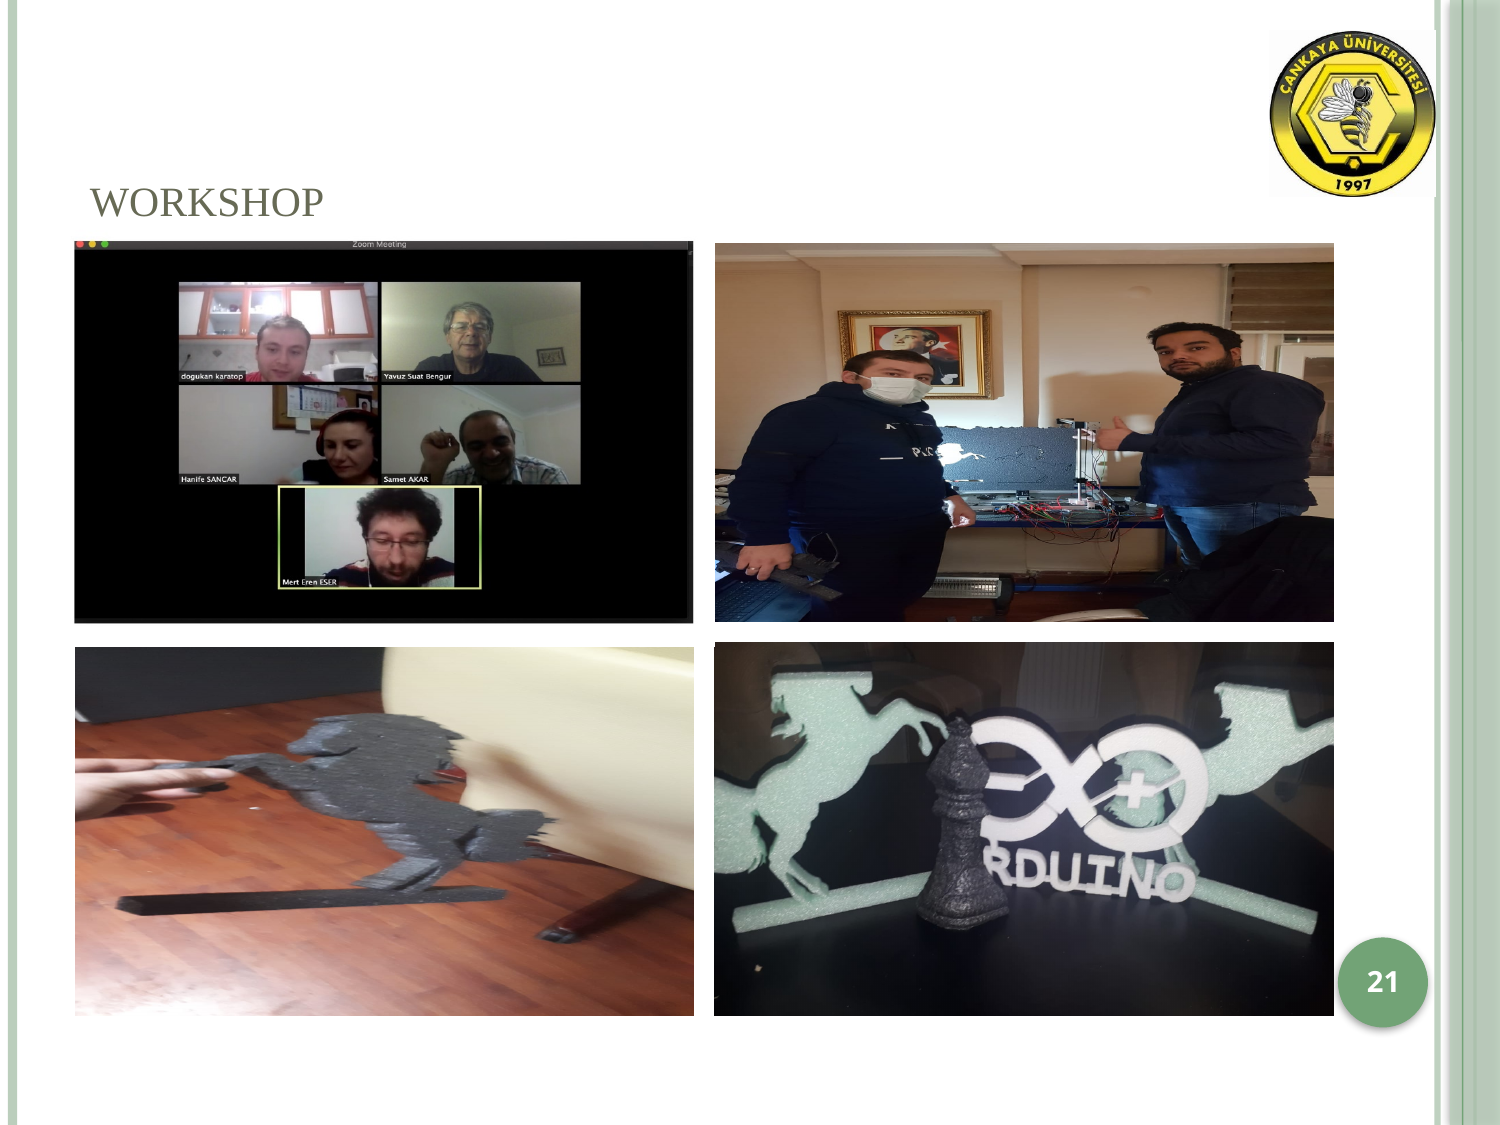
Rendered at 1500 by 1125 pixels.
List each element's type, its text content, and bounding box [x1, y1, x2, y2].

picture [714, 642, 1334, 1017]
slide_number 20 [1333, 940, 1434, 1027]
title WORKSHOP [75, 45, 1300, 233]
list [52, 219, 716, 648]
picture [716, 243, 1334, 623]
picture [1269, 30, 1436, 197]
picture [74, 648, 695, 1017]
